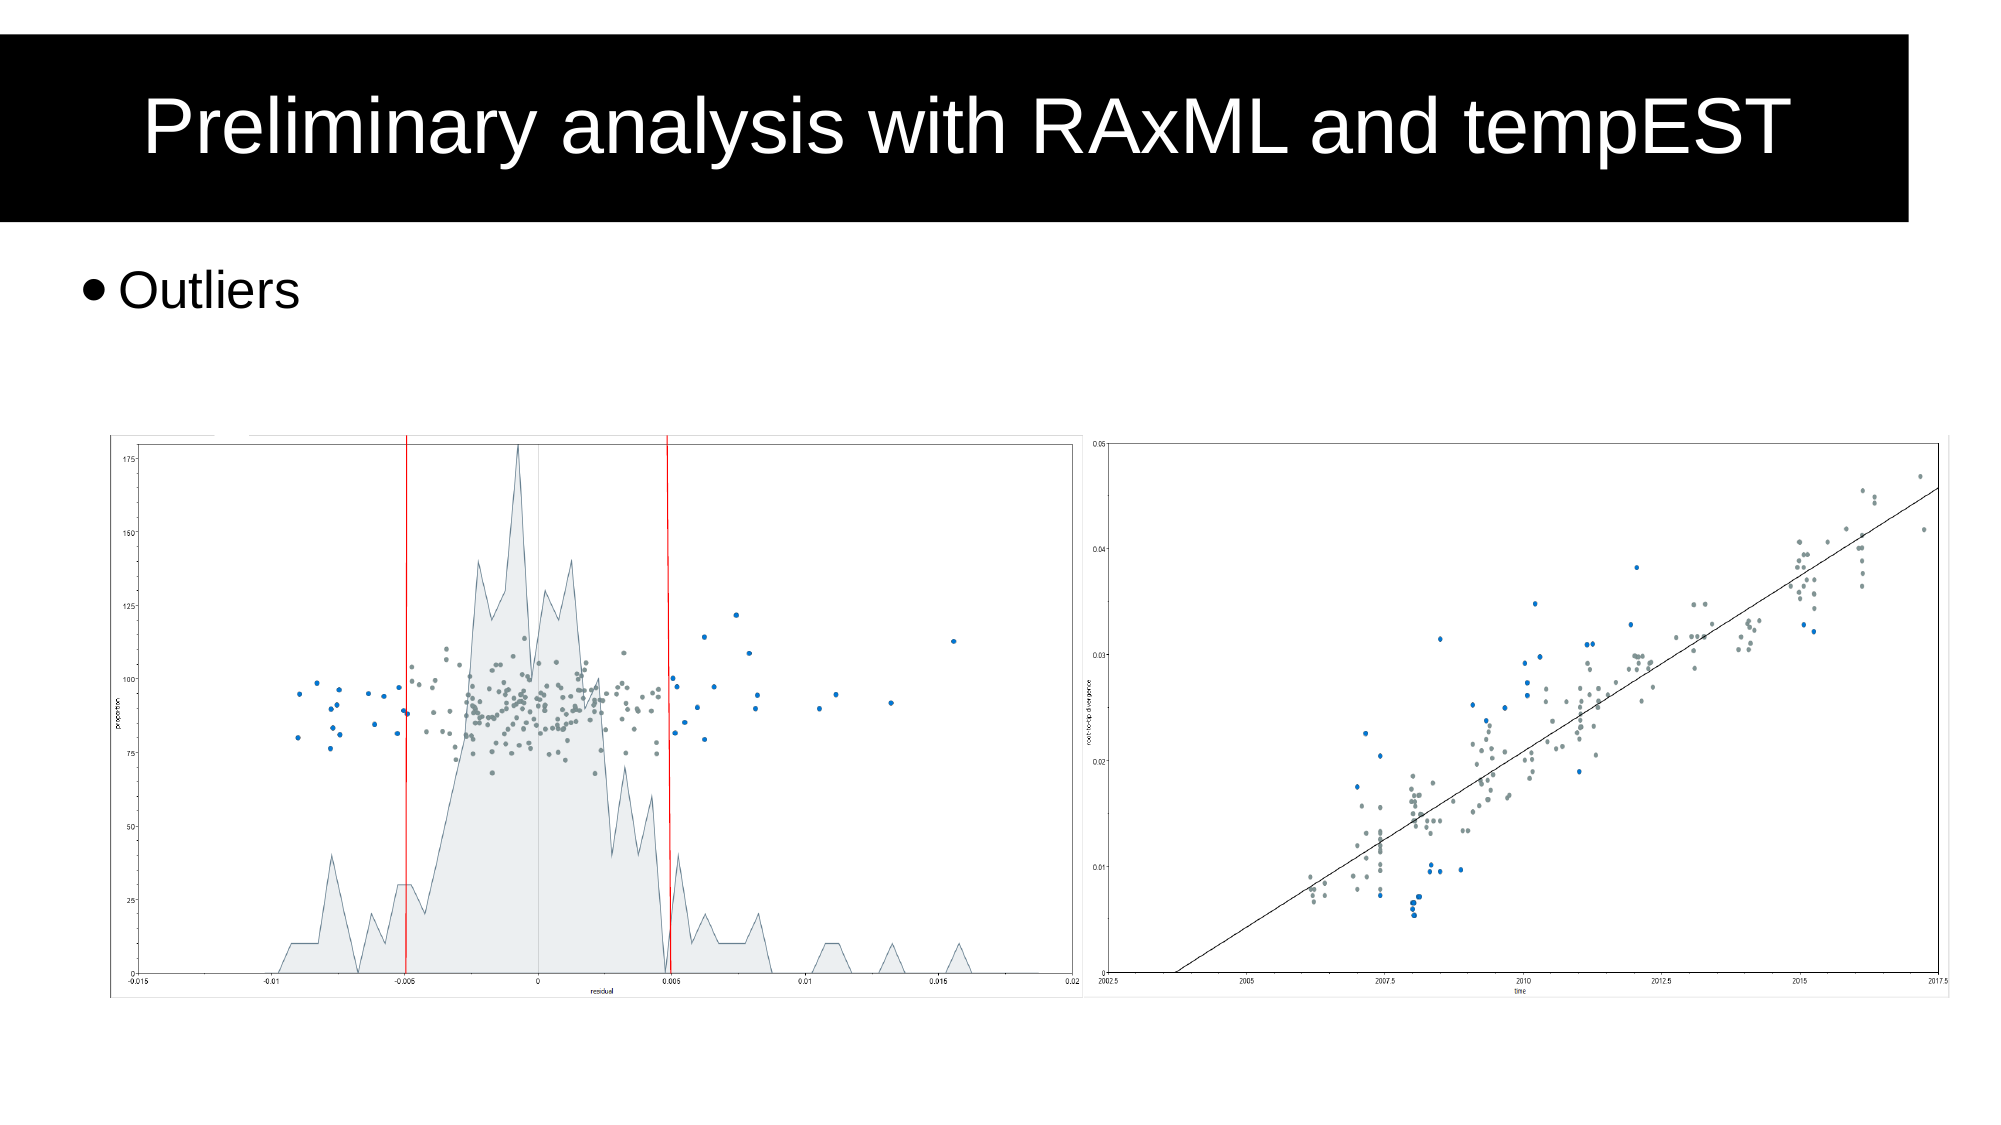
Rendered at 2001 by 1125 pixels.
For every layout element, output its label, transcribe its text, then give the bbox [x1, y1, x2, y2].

picture [110, 435, 1950, 998]
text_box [667, 435, 671, 974]
title Preliminary analysis with RAxML and tempEST [0, 34, 1909, 223]
text_box Outliers [65, 255, 1909, 1019]
